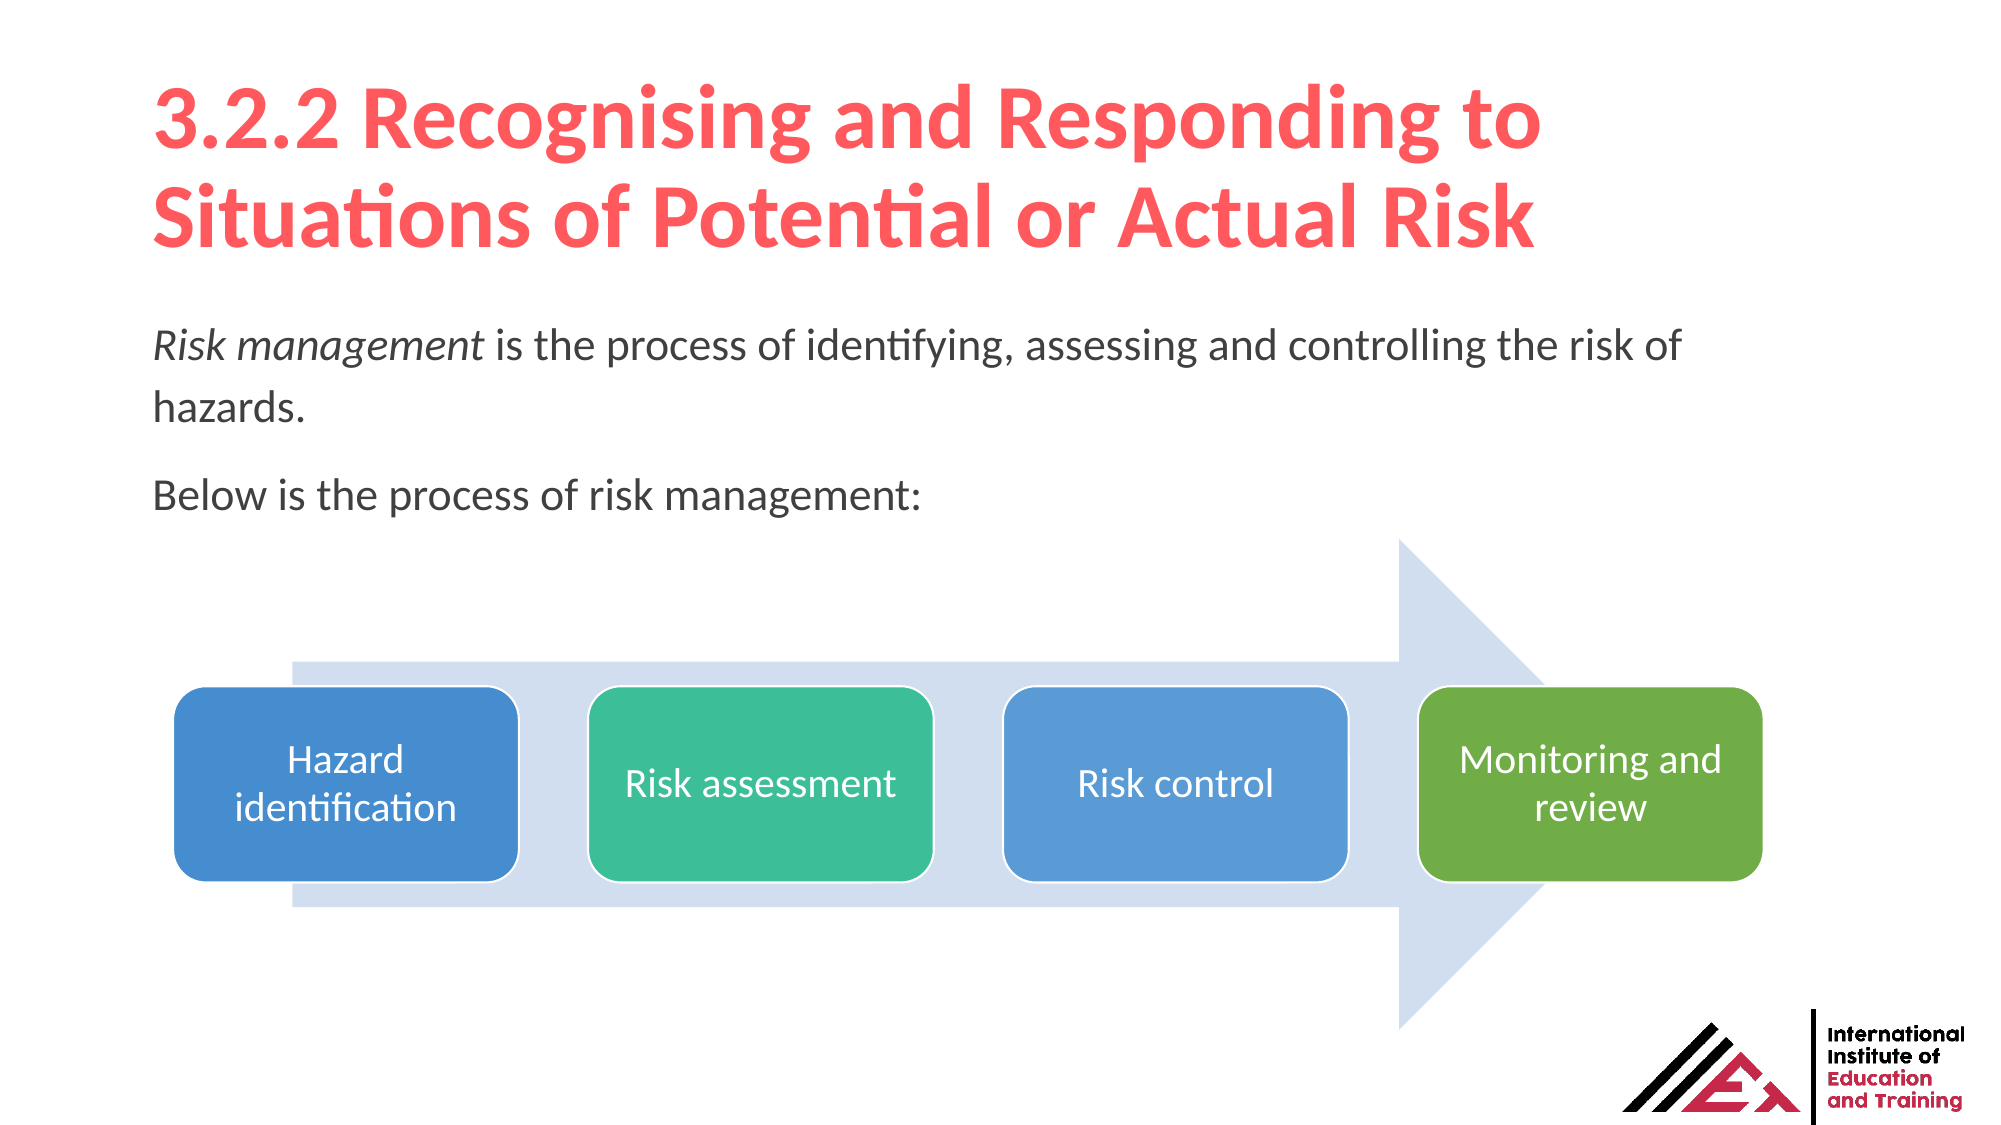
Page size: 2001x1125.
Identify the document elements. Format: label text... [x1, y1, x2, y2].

picture [1621, 1009, 1964, 1125]
title 3.2.2 Recognising and Responding to Situations of Potential or Actual Risk [137, 59, 1793, 278]
list Risk management is the process of identifying, assessing and controlling the risk of hazards. Below is the process of risk management: [137, 299, 1793, 1014]
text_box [173, 538, 1764, 1030]
